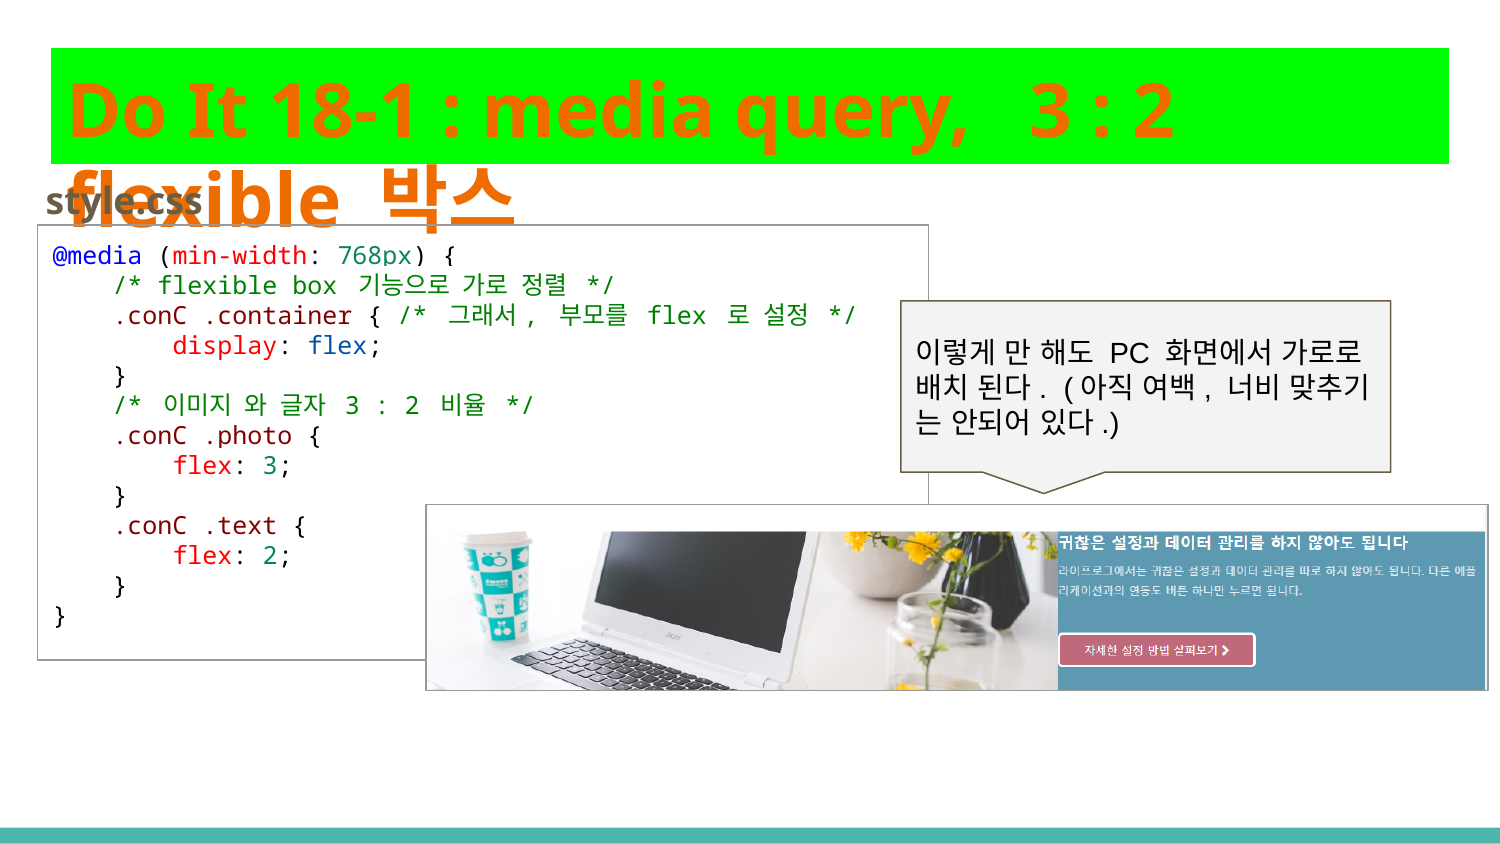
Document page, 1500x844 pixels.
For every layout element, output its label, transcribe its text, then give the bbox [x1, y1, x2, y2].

title Do It 18-1 : media query, 3 : 2 flexible 박스 [51, 48, 1449, 164]
text_box @media (min-width: 768px) { /* flexible box 기능으로 가로 정렬 */ .conC .container { /* 그래서, 부모를 flex 로 설정 */ display: flex; } /* 이미지 와 글자 3 : 2 비율 */ .conC .photo { flex: 3; } .conC .text { flex: 2; } } [37, 225, 929, 661]
text_box style.css [45, 170, 293, 214]
picture [426, 505, 1488, 690]
text_box 이렇게 만 해도 PC 화면에서 가로로 배치 된다. (아직 여백, 너비 맞추기 는 안되어 있다.) [900, 300, 1391, 494]
